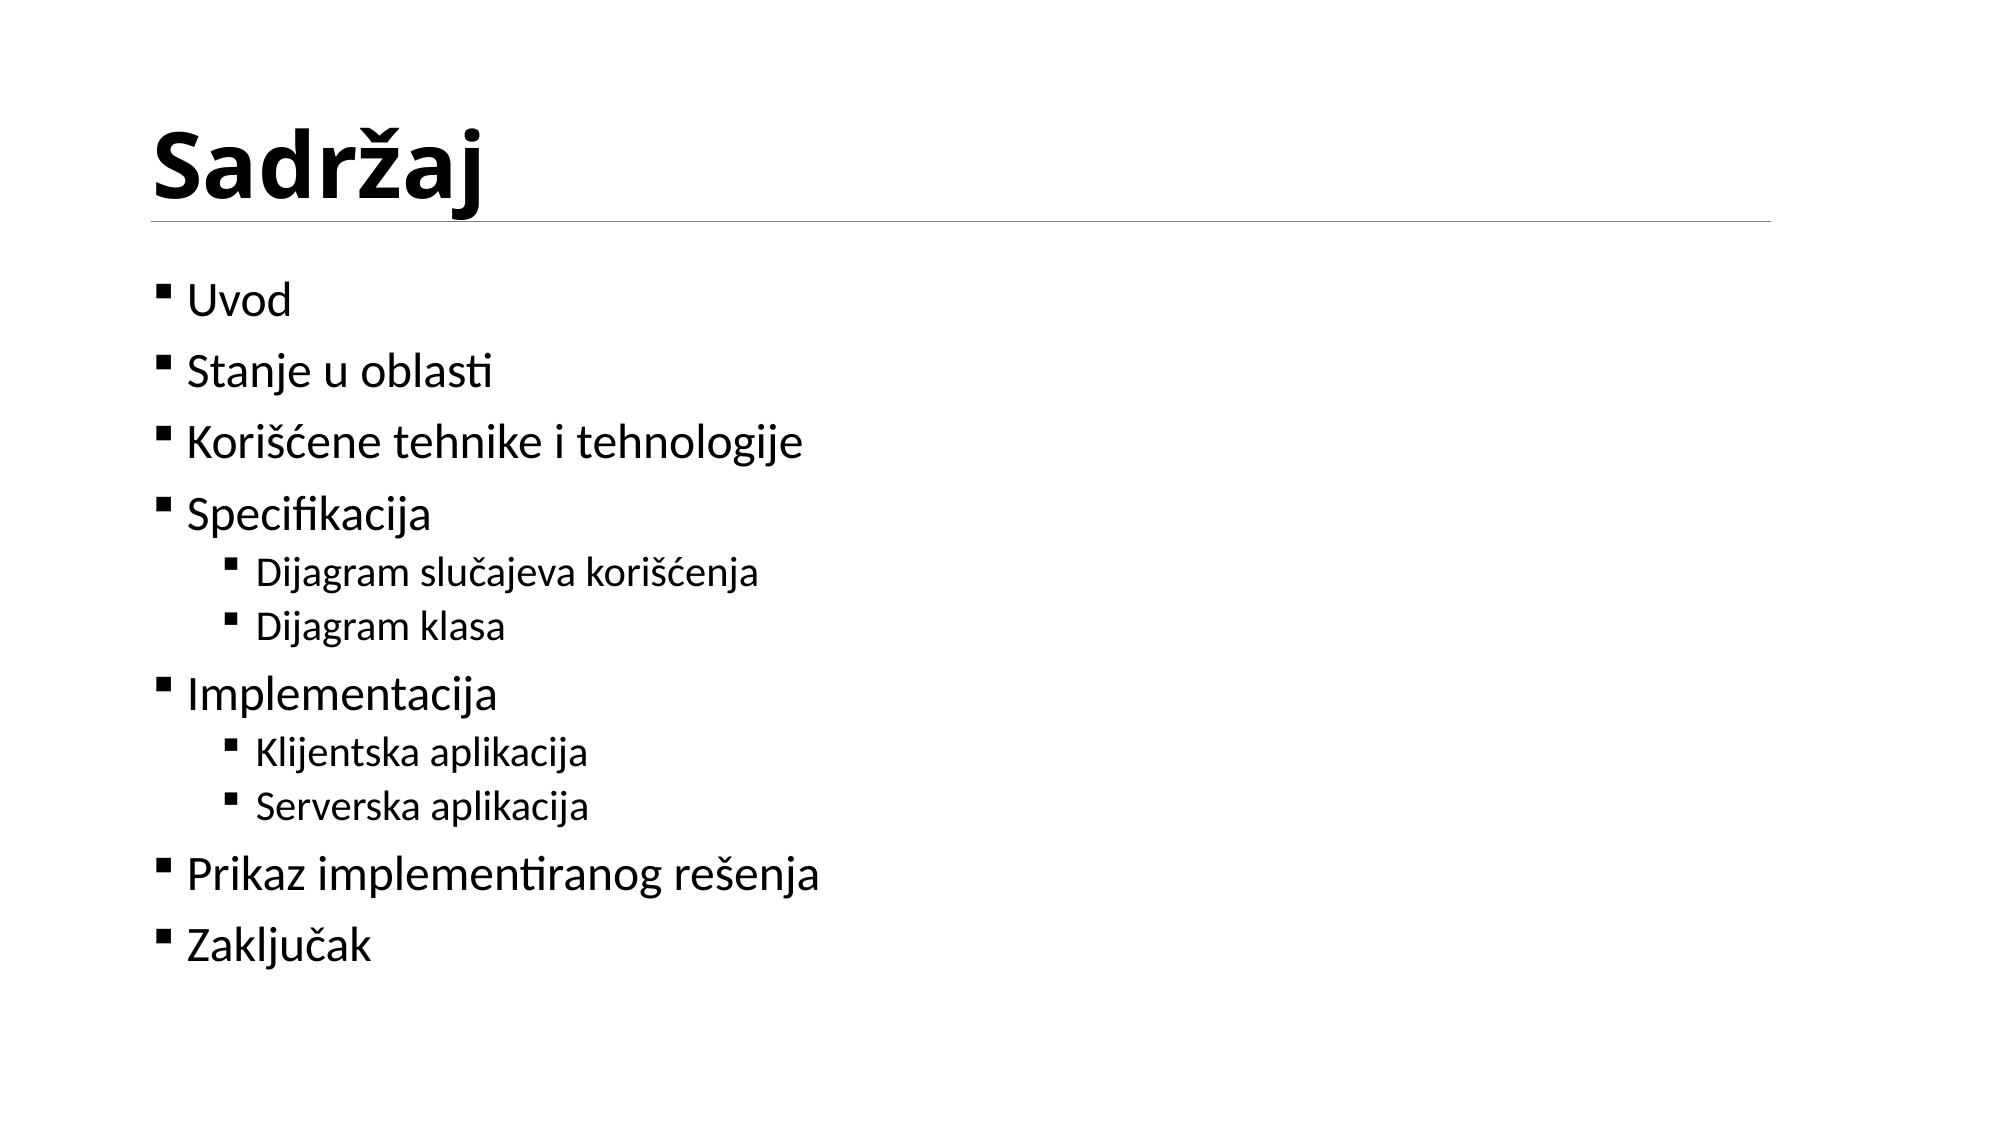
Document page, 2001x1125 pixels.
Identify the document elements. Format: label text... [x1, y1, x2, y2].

list Uvod Stanje u oblasti Korišćene tehnike i tehnologije Specifikacija Dijagram slučajeva korišćenja Dijagram klasa Implementacija Klijentska aplikacija Serverska aplikacija Prikaz implementiranog rešenja Zaključak [137, 266, 1863, 981]
title Sadržaj [137, 59, 1863, 266]
